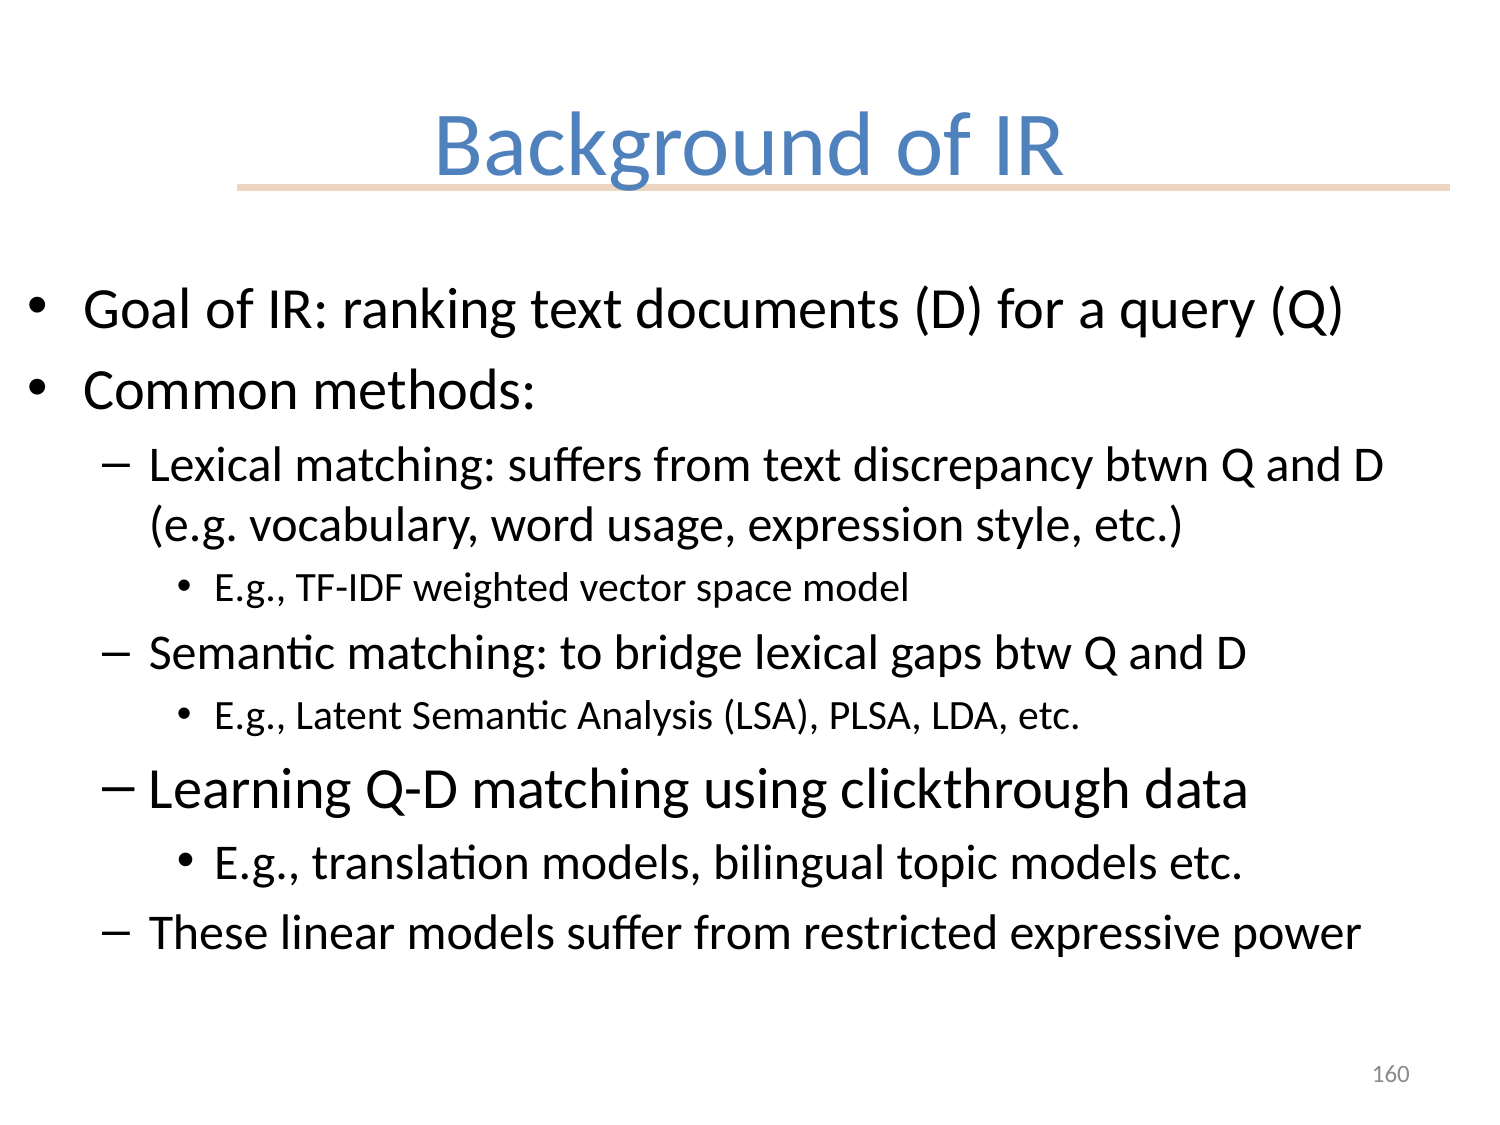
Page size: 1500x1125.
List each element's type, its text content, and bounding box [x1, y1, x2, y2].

title Background of IR [75, 45, 1425, 233]
slide_number 160 [1074, 1042, 1425, 1103]
list Goal of IR: ranking text documents (D) for a query (Q) Common methods: Lexical matching: suffers from text discrepancy btwn Q and D (e.g. vocabulary, word usage, expression style, etc.) E.g., TF-IDF weighted vector space model Semantic matching: to bridge lexical gaps btw Q and D E.g., Latent Semantic Analysis (LSA), PLSA, LDA, etc. Learning Q-D matching using clickthrough data E.g., translation models, bilingual topic models etc. These linear models suffer from restricted expressive power [12, 262, 1470, 1005]
